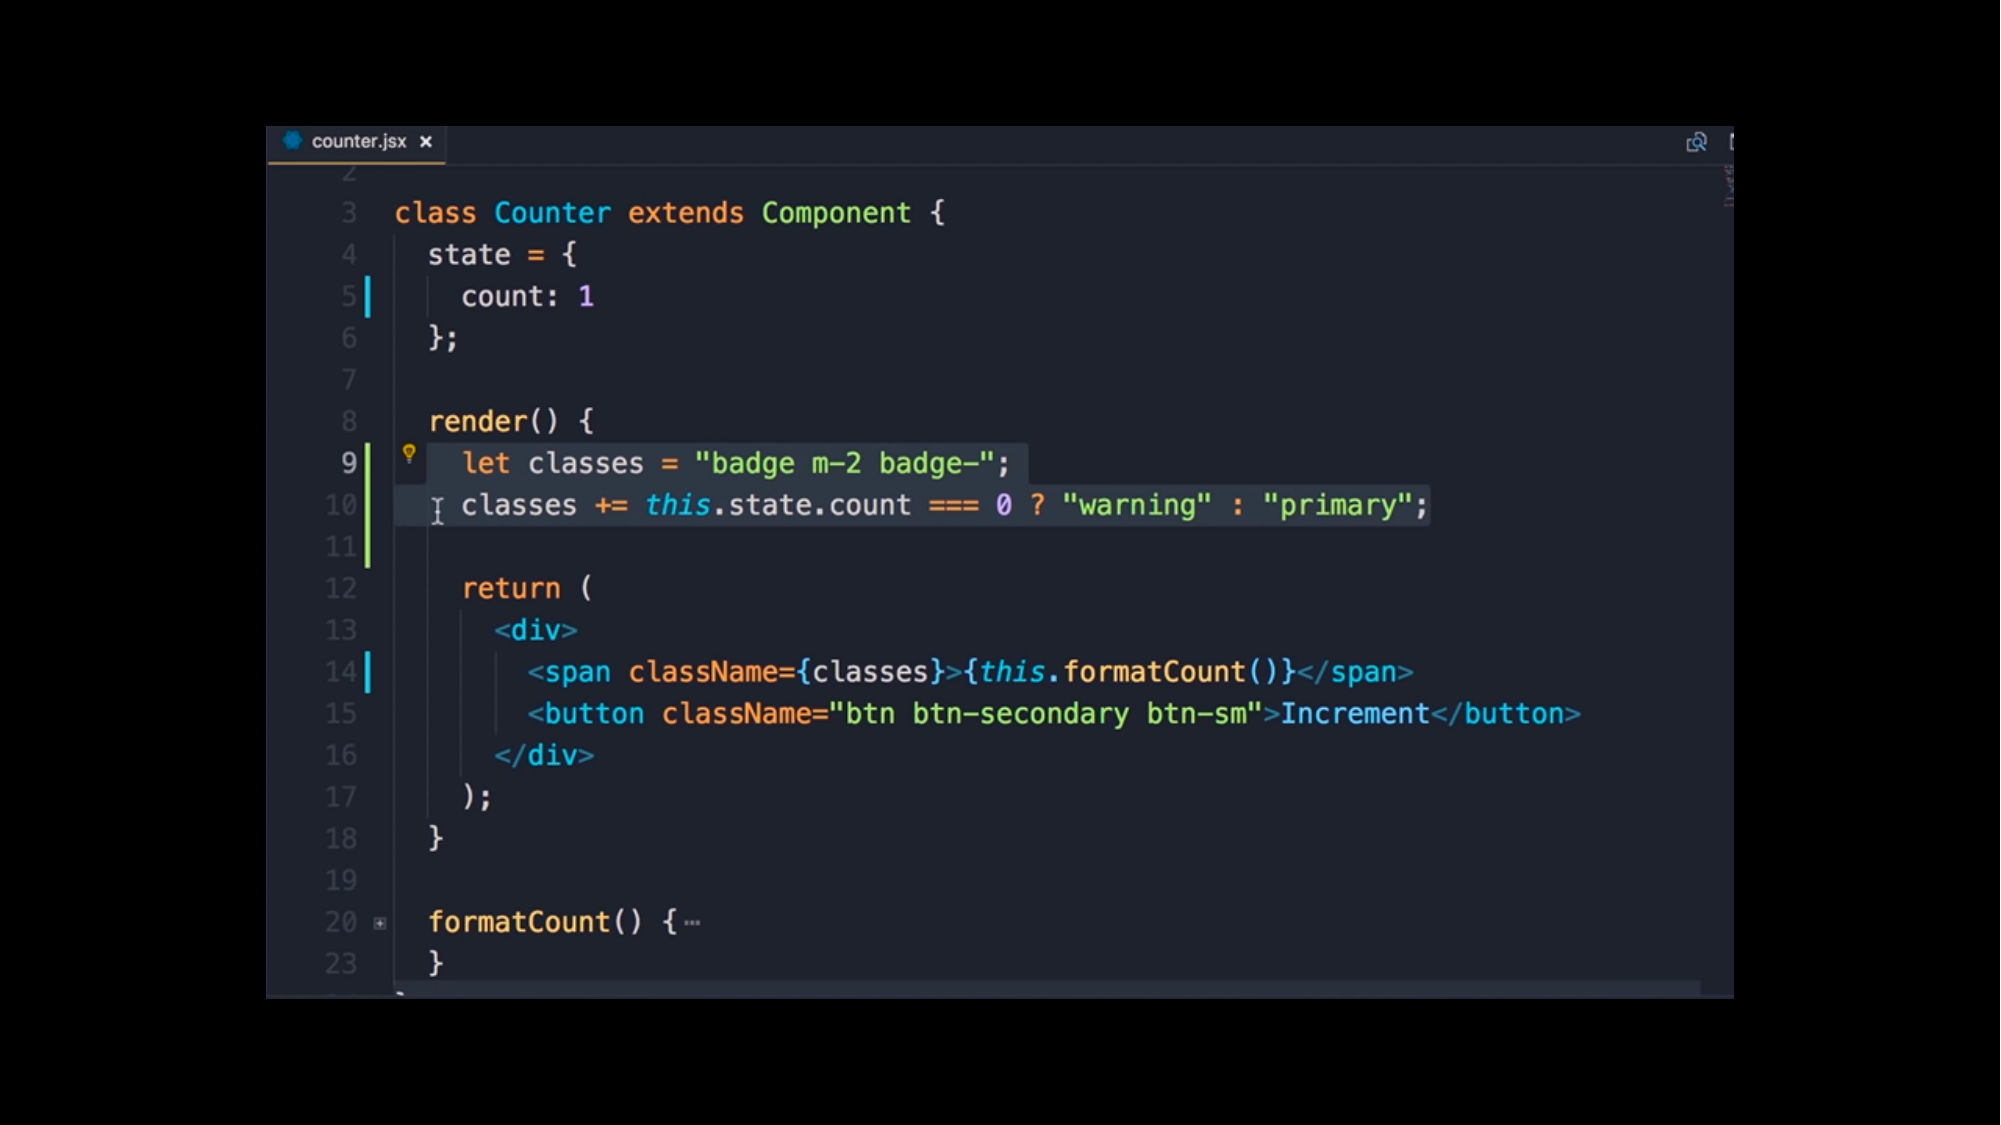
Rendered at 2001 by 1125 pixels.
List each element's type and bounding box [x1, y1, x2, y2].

picture [266, 126, 1734, 999]
